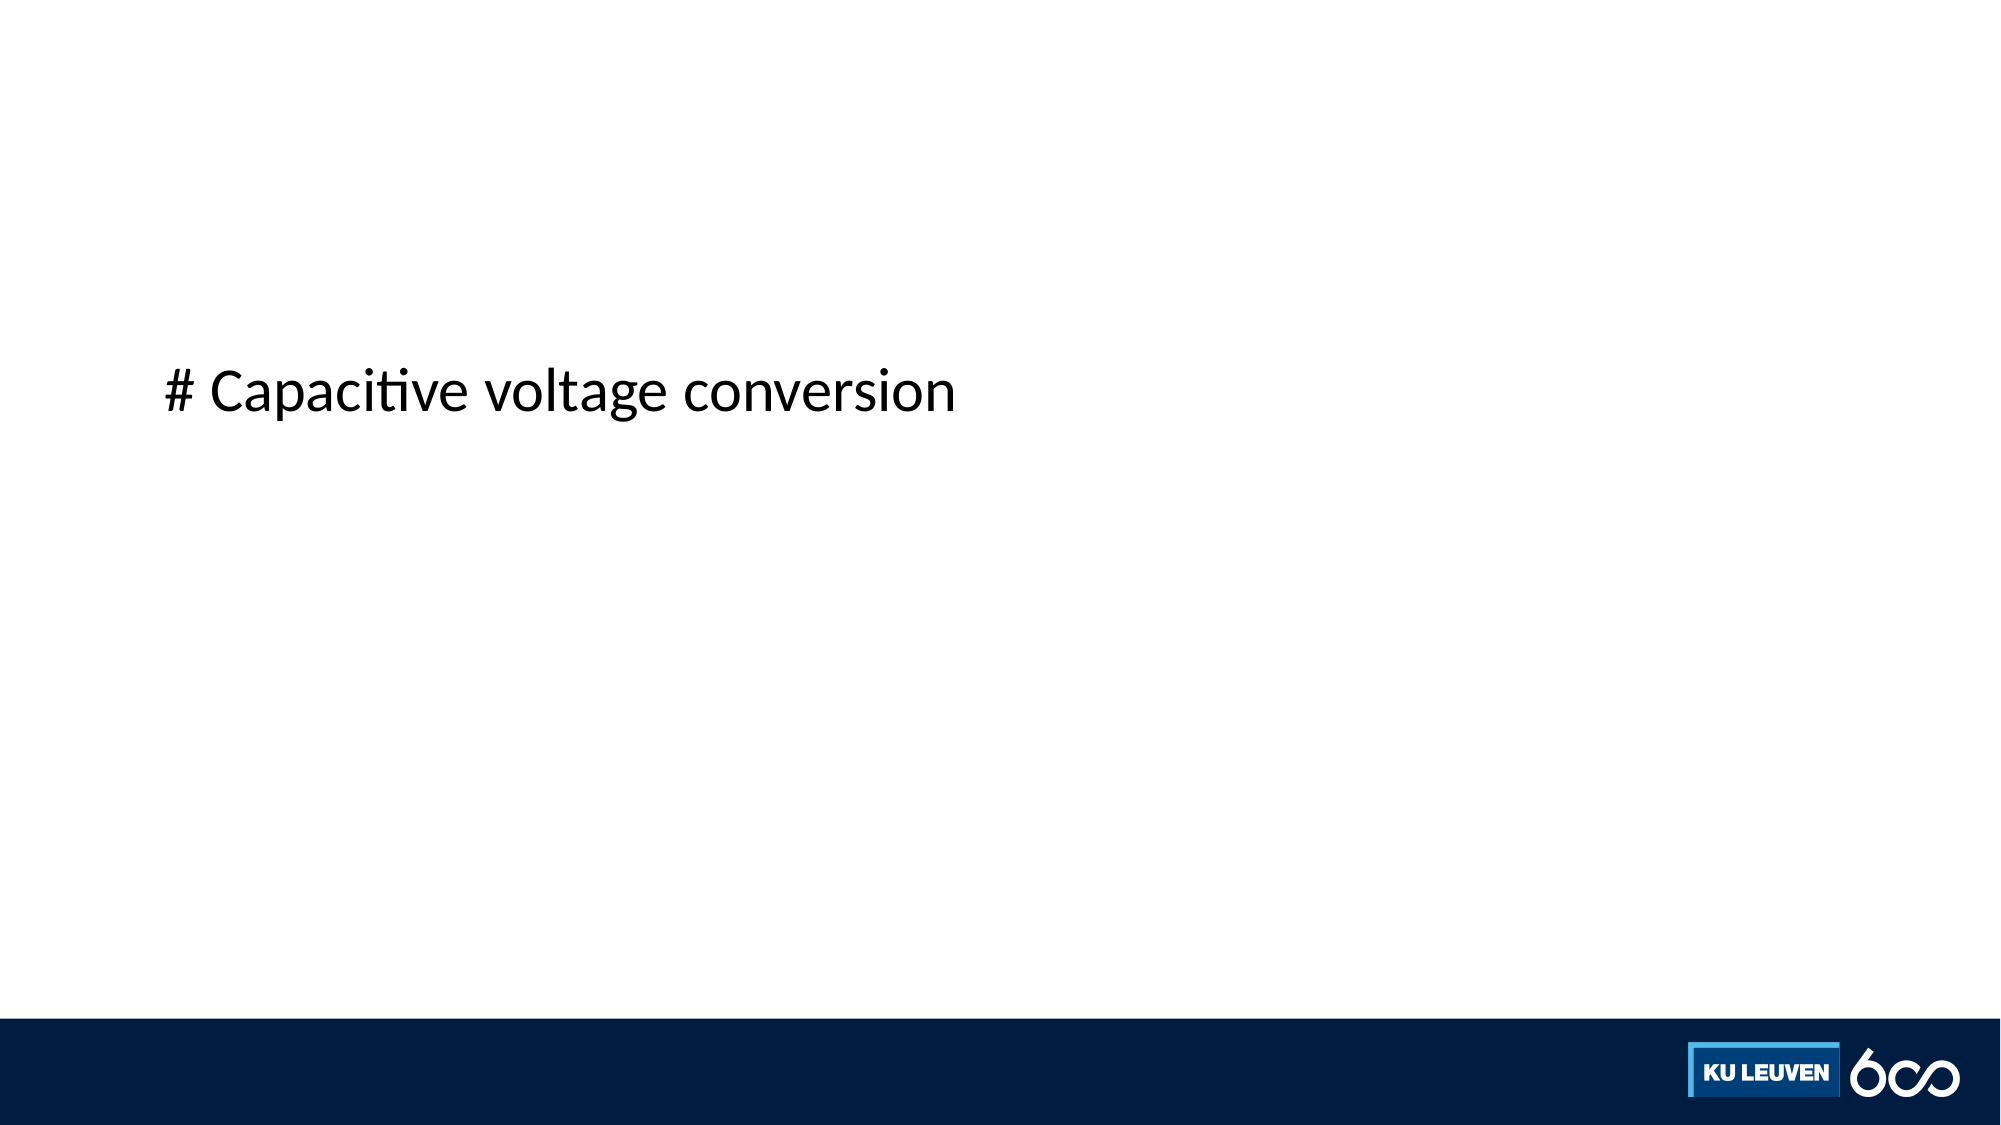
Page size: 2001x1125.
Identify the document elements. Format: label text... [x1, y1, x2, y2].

picture [1688, 1042, 1960, 1097]
text_box # Capacitive voltage conversion [149, 341, 1650, 642]
